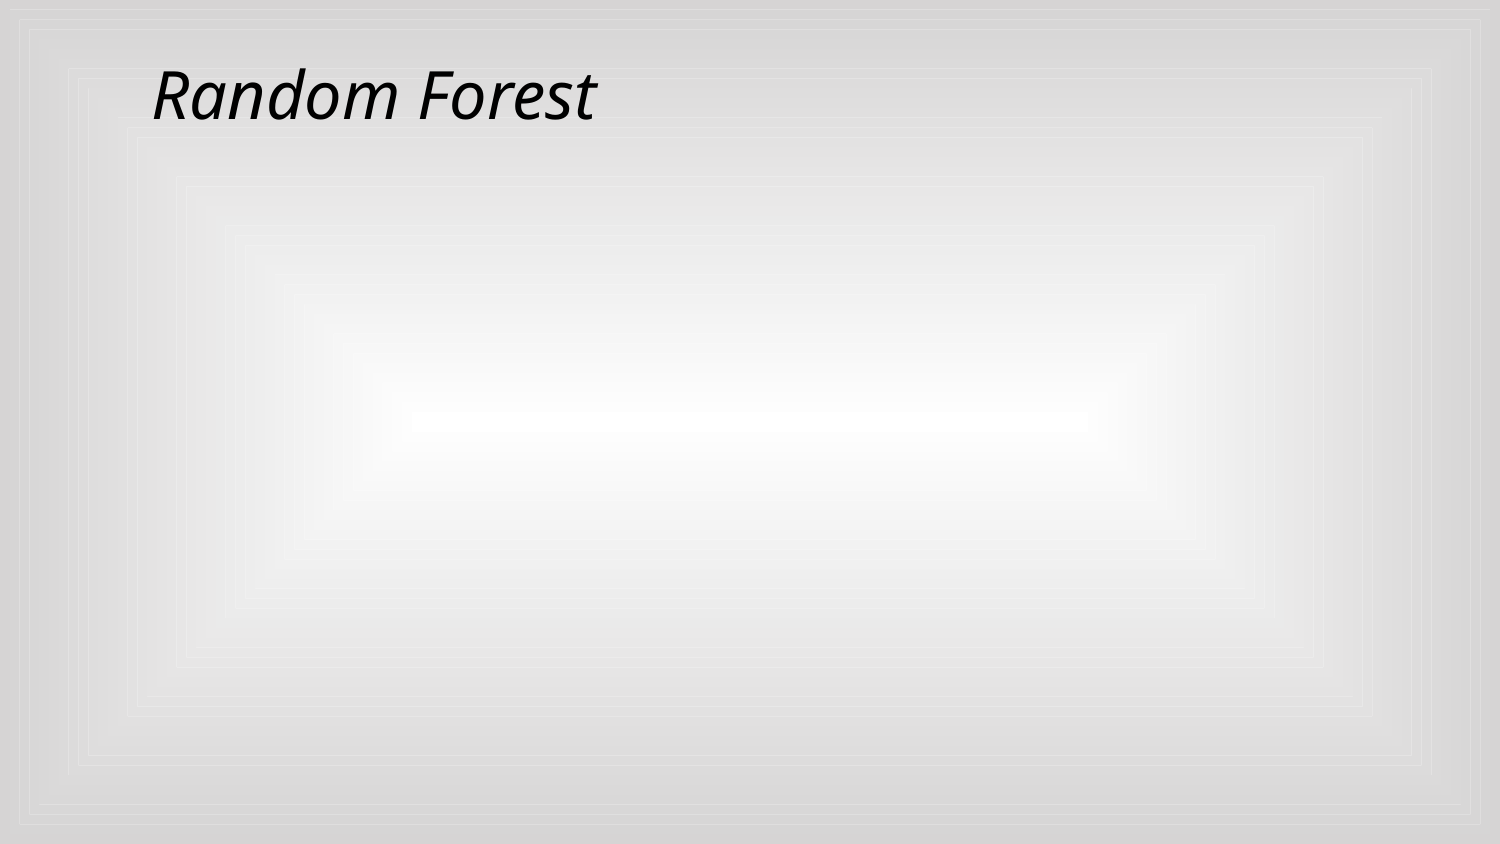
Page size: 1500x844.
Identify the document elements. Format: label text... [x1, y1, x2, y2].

list Random Forest [61, 30, 1063, 166]
